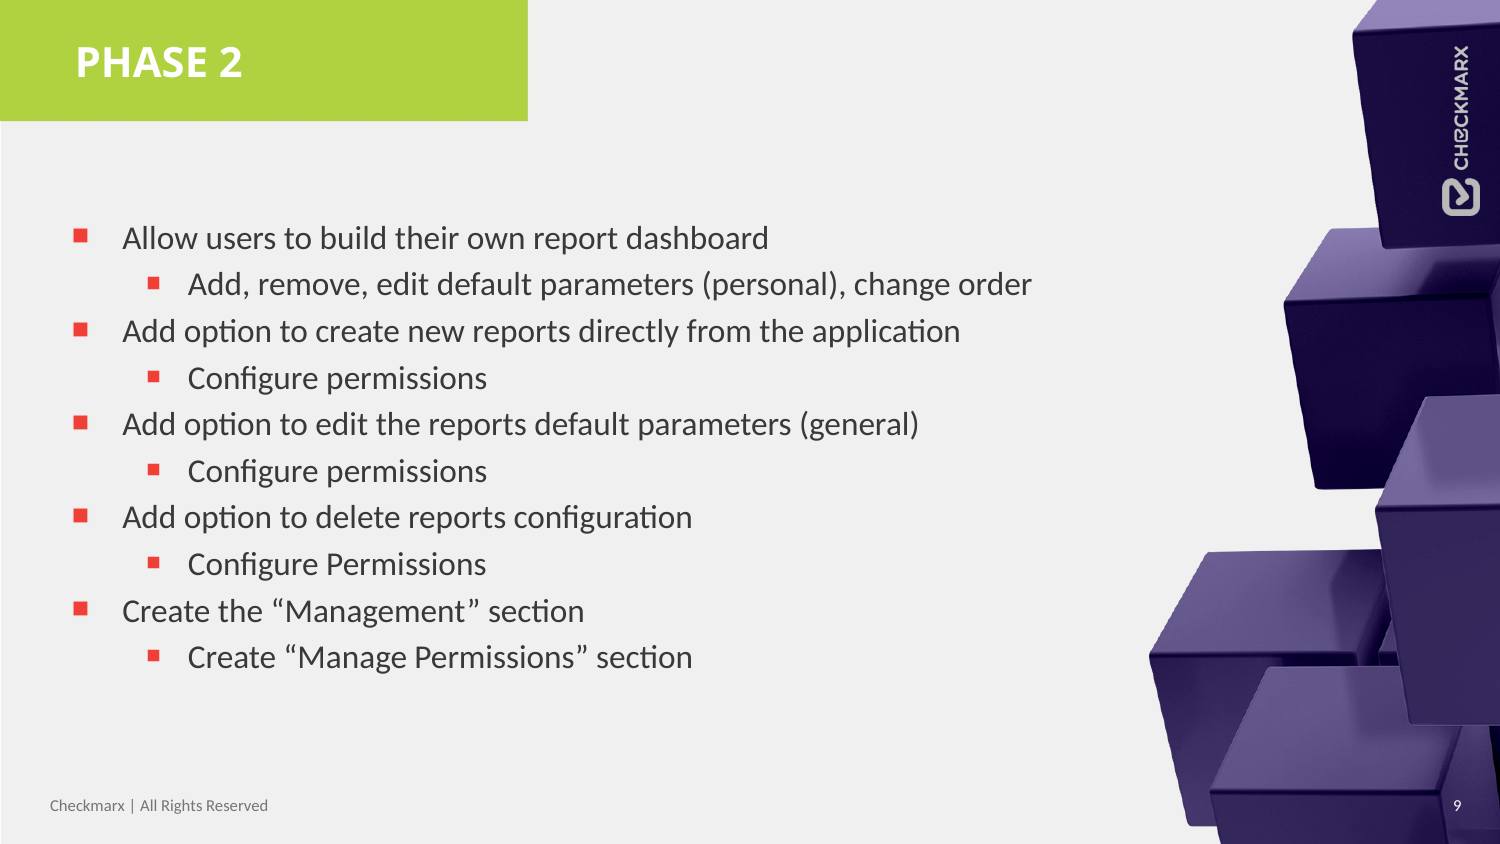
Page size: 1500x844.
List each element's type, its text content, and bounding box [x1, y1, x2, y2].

title PHASE 2 [59, 0, 1318, 122]
list Allow users to build their own report dashboard Add, remove, edit default parameters (personal), change order Add option to create new reports directly from the application Configure permissions Add option to edit the reports default parameters (general) Configure permissions Add option to delete reports configuration Configure Permissions Create the “Management” section Create “Manage Permissions” section [52, 209, 1050, 751]
picture [0, 0, 1500, 844]
slide_number 9 [1374, 787, 1475, 822]
footer Checkmarx | All Rights Reserved [50, 786, 525, 823]
